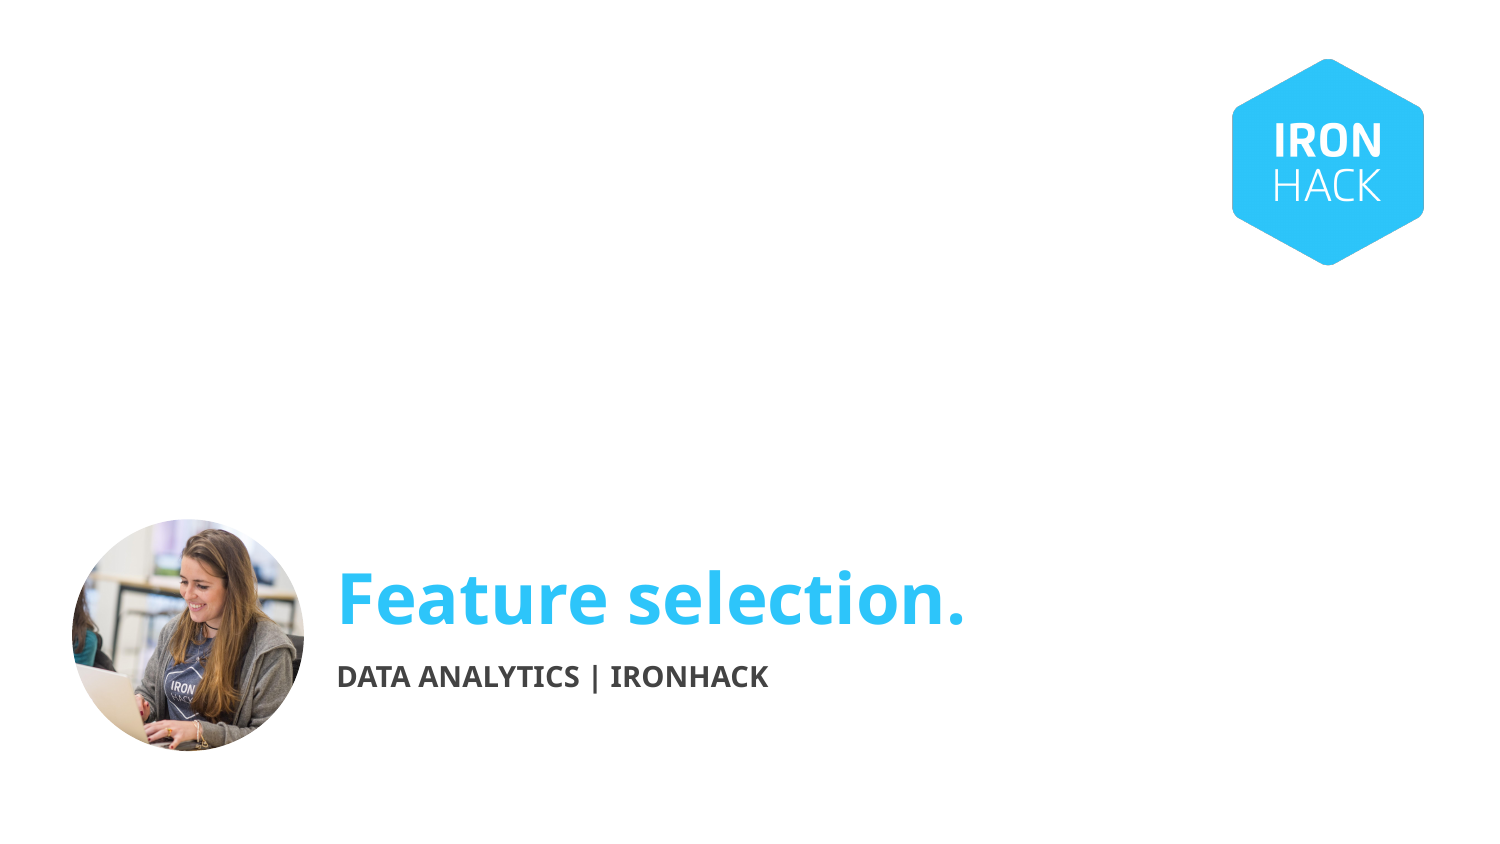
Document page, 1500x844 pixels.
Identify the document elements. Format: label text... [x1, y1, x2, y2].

title Feature selection. [321, 538, 1500, 633]
picture [1191, 25, 1465, 299]
title DATA ANALYTICS | IRONHACK [321, 643, 963, 709]
picture [71, 519, 305, 752]
